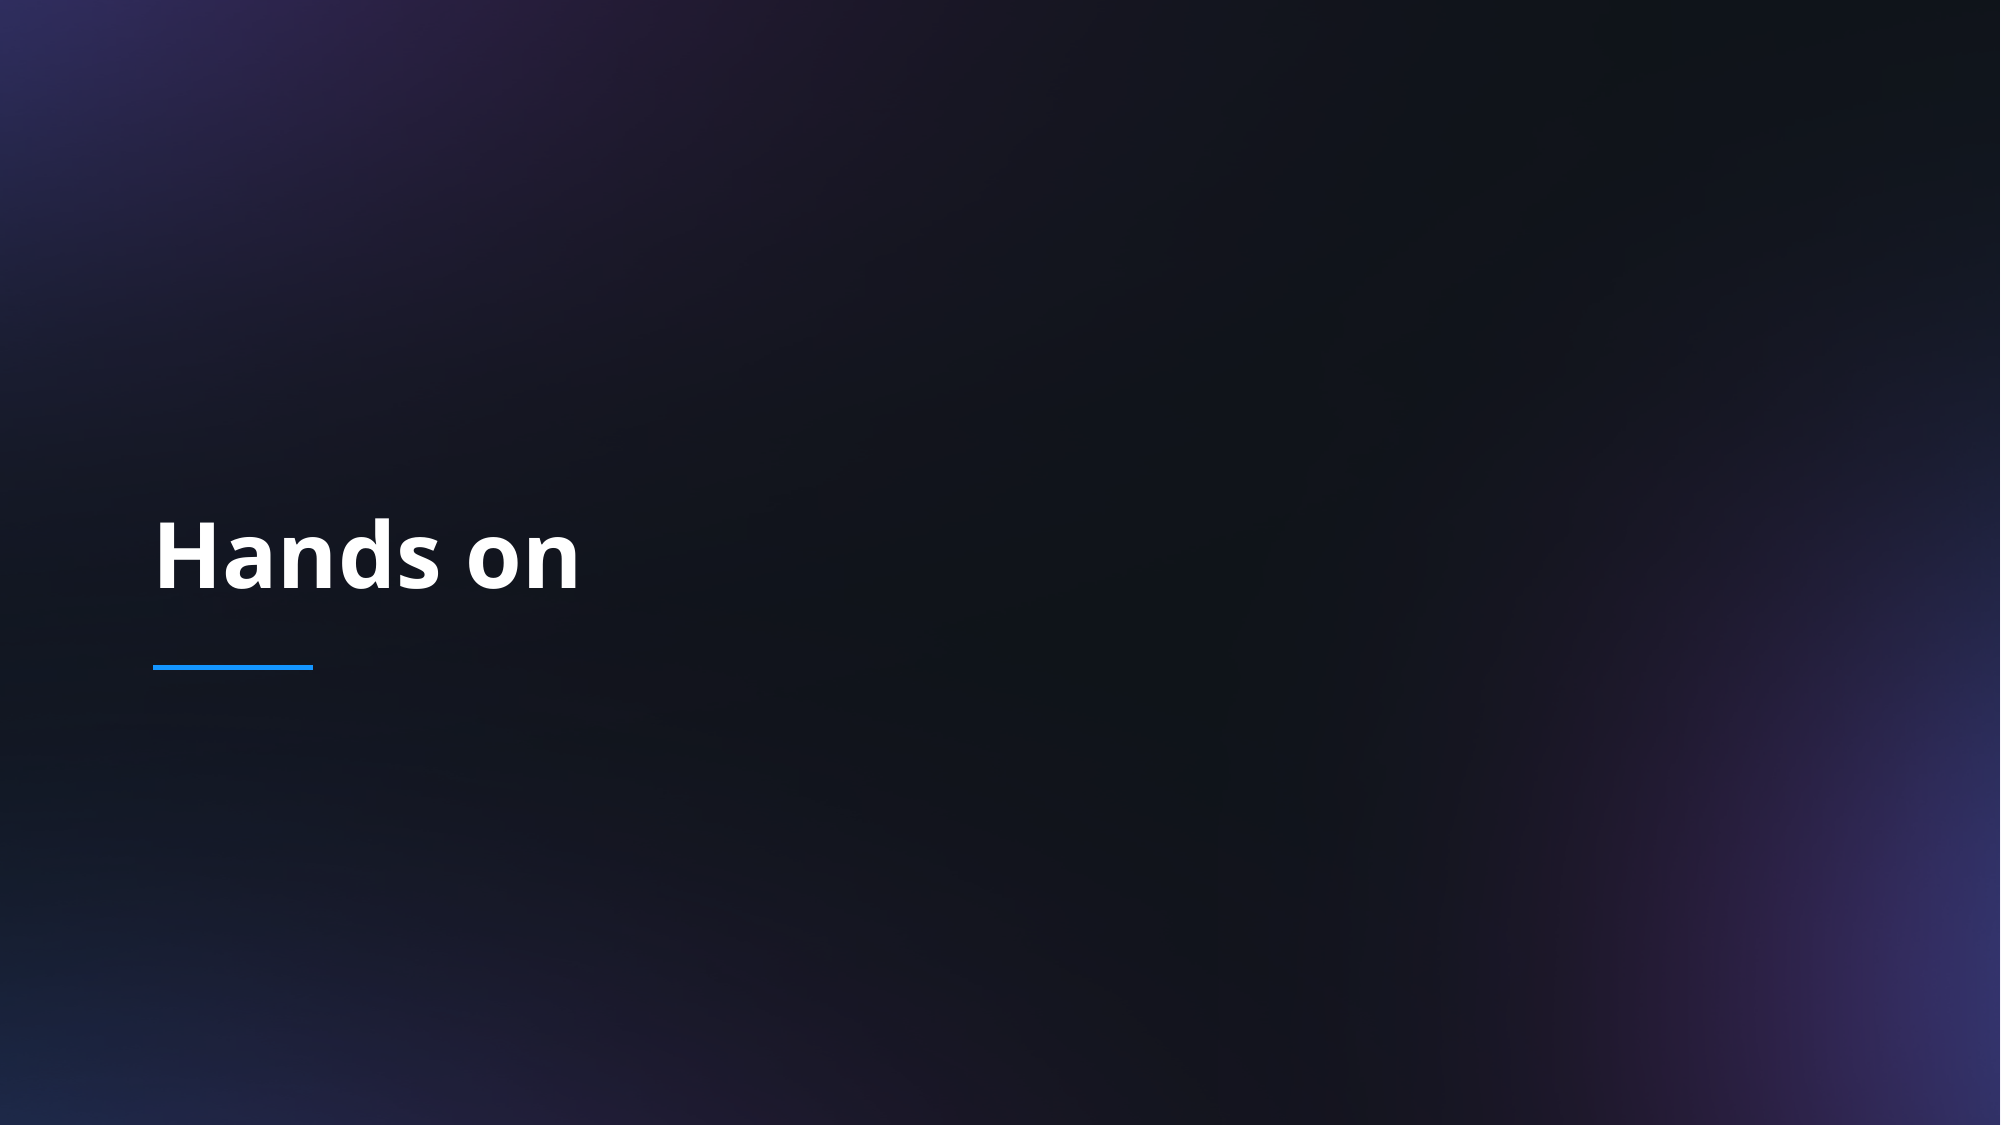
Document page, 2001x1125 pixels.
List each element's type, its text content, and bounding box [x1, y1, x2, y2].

picture [0, 0, 2001, 1125]
title Hands on [137, 362, 1863, 615]
